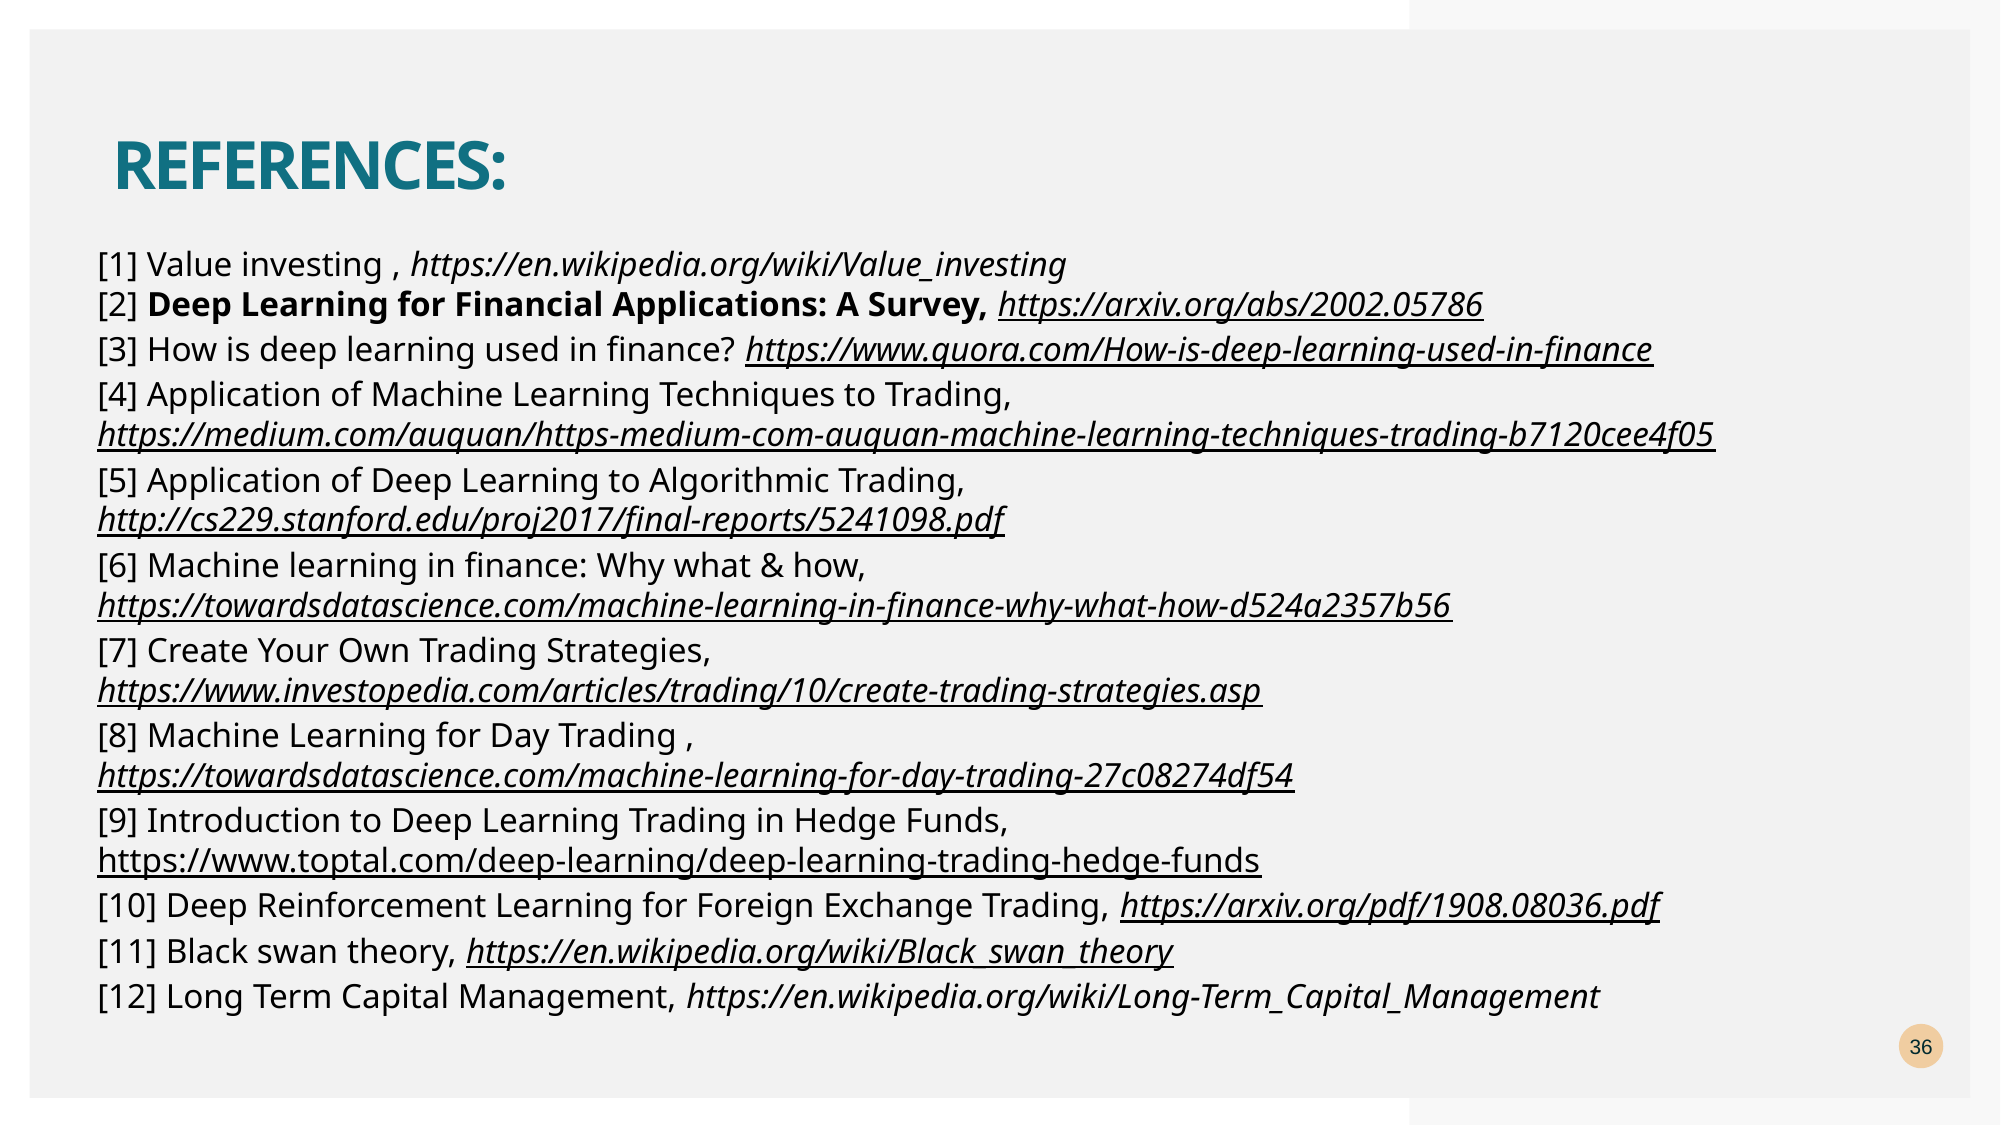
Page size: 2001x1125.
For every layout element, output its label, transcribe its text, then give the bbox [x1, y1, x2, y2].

slide_number 36 [1898, 1023, 1944, 1069]
text_box [1] Value investing , https://en.wikipedia.org/wiki/Value_investing [2] Deep Learning for Financial Applications: A Survey, https://arxiv.org/abs/2002.05786 [3] How is deep learning used in finance? https://www.quora.com/How-is-deep-learning-used-in-finance [4] Application of Machine Learning Techniques to Trading, https://medium.com/auquan/https-medium-com-auquan-machine-learning-techniques-trading-b7120cee4f05 [5] Application of Deep Learning to Algorithmic Trading, http://cs229.stanford.edu/proj2017/final-reports/5241098.pdf [6] Machine learning in finance: Why what & how, https://towardsdatascience.com/machine-learning-in-finance-why-what-how-d524a2357b56 [7] Create Your Own Trading Strategies, https://www.investopedia.com/articles/trading/10/create-trading-strategies.asp [8] Machine Learning for Day Trading , https://towardsdatascience.com/machine-learning-for-day-trading-27c08274df54 [9] Introduction to Deep Learning Trading in Hedge Funds, https://www.toptal.com/deep-learning/deep-learning-trading-hedge-funds [10] Deep Reinforcement Learning for Foreign Exchange Trading, https://arxiv.org/pdf/1908.08036.pdf [11] Black swan theory, https://en.wikipedia.org/wiki/Black_swan_theory [12] Long Term Capital Management, https://en.wikipedia.org/wiki/Long-Term_Capital_Management [82, 235, 1851, 1023]
title References: [112, 132, 1353, 194]
